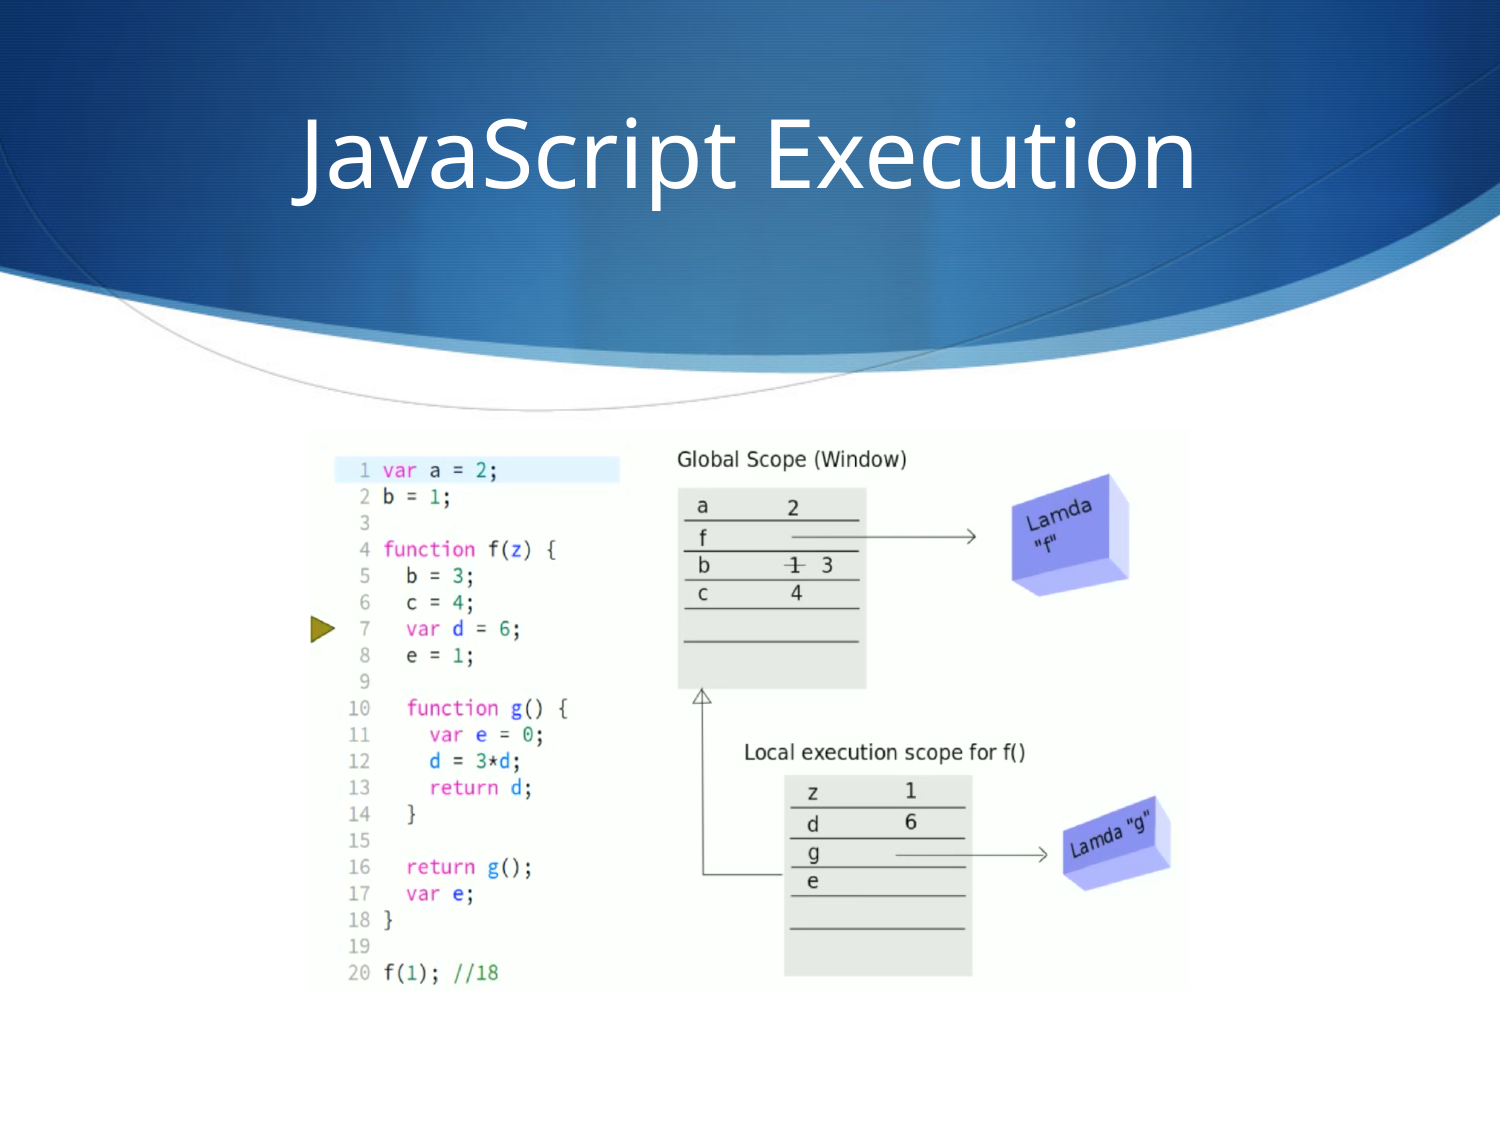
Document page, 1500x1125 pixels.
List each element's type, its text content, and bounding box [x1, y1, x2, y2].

text_box JavaScript Execution [75, 56, 1425, 244]
picture [0, 0, 1500, 1125]
